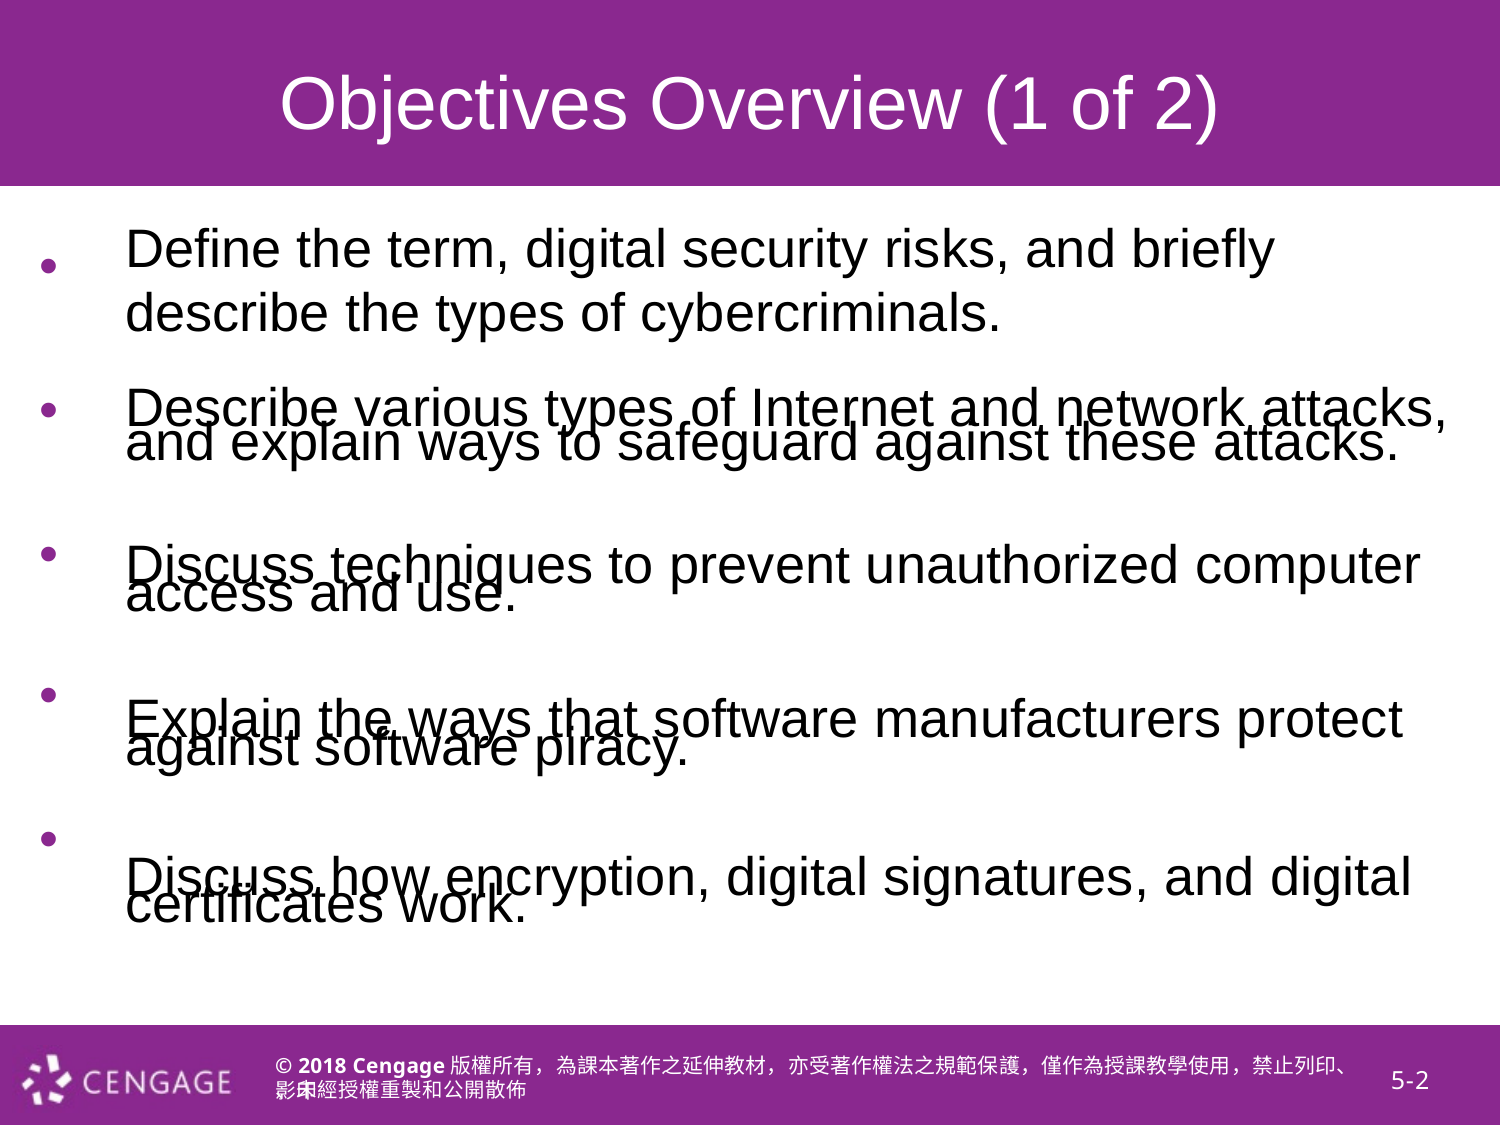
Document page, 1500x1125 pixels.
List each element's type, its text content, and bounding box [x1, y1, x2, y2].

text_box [0, 1024, 1500, 1125]
text_box • [39, 304, 60, 440]
text_box Define the term, digital security risks, and briefly describe the types of cybercriminals. Describe various types of Internet and network attacks, and explain ways to safeguard against these attacks. Discuss techniques to prevent unauthorized computer access and use. Explain the ways that software manufacturers protect against software piracy. Discuss how encryption, digital signatures, and digital certificates work. [124, 213, 1488, 934]
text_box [0, 0, 1500, 187]
text_box • [39, 589, 60, 725]
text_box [7, 4, 1493, 176]
text_box • [39, 447, 60, 584]
text_box • [39, 196, 60, 296]
text_box • [39, 733, 60, 869]
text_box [274, 1032, 1333, 1120]
